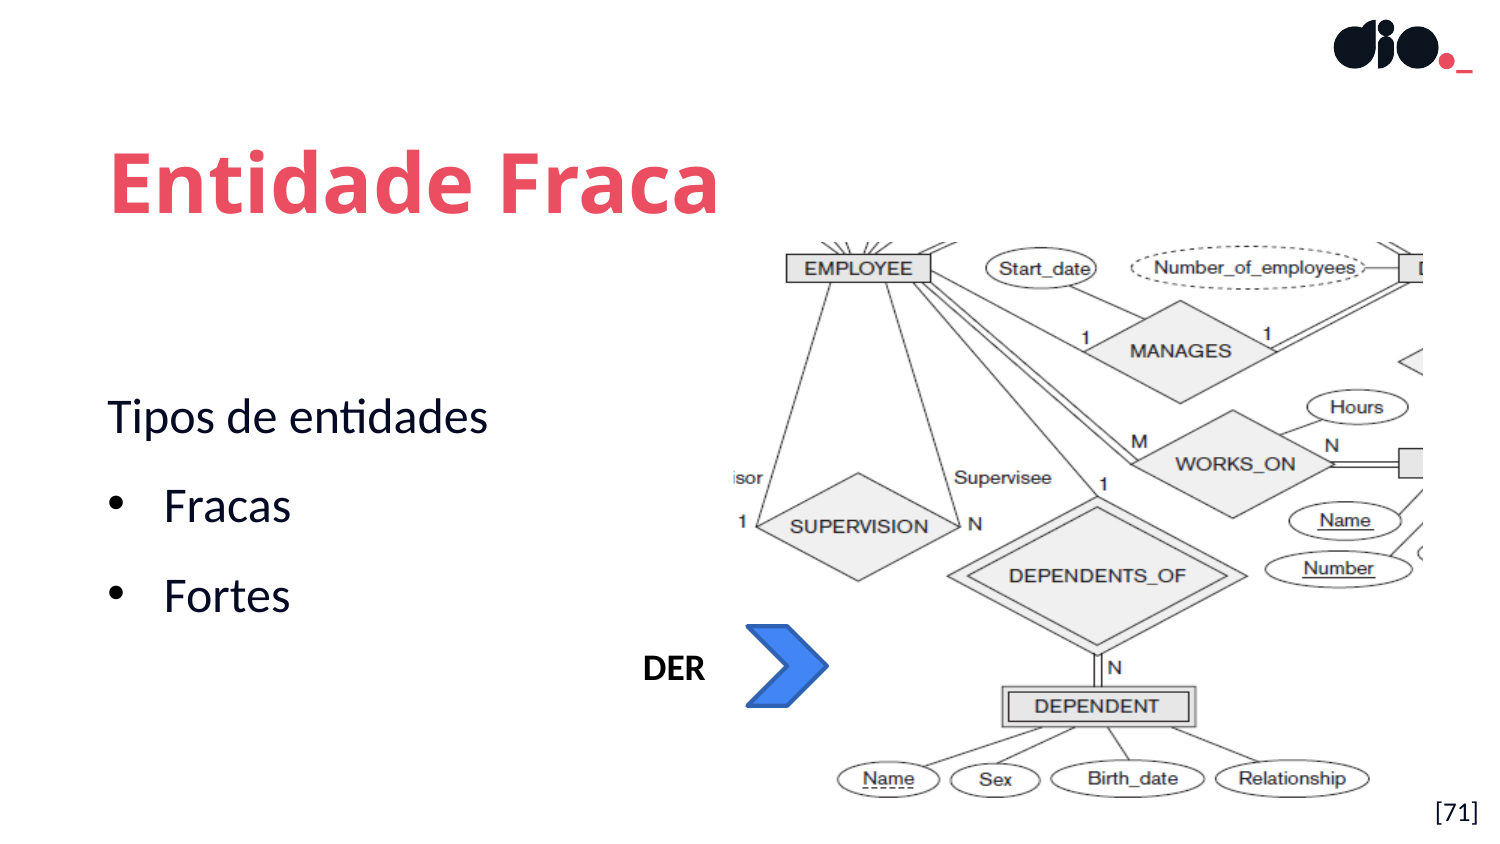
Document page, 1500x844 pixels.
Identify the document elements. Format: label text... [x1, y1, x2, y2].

slide_number [<número>] [1403, 779, 1494, 844]
picture [733, 242, 1424, 812]
picture [1333, 19, 1473, 74]
text_box Entidade Fraca [92, 104, 1408, 242]
text_box Tipos de entidades Fracas Fortes [92, 242, 732, 755]
text_box DER [628, 635, 728, 696]
